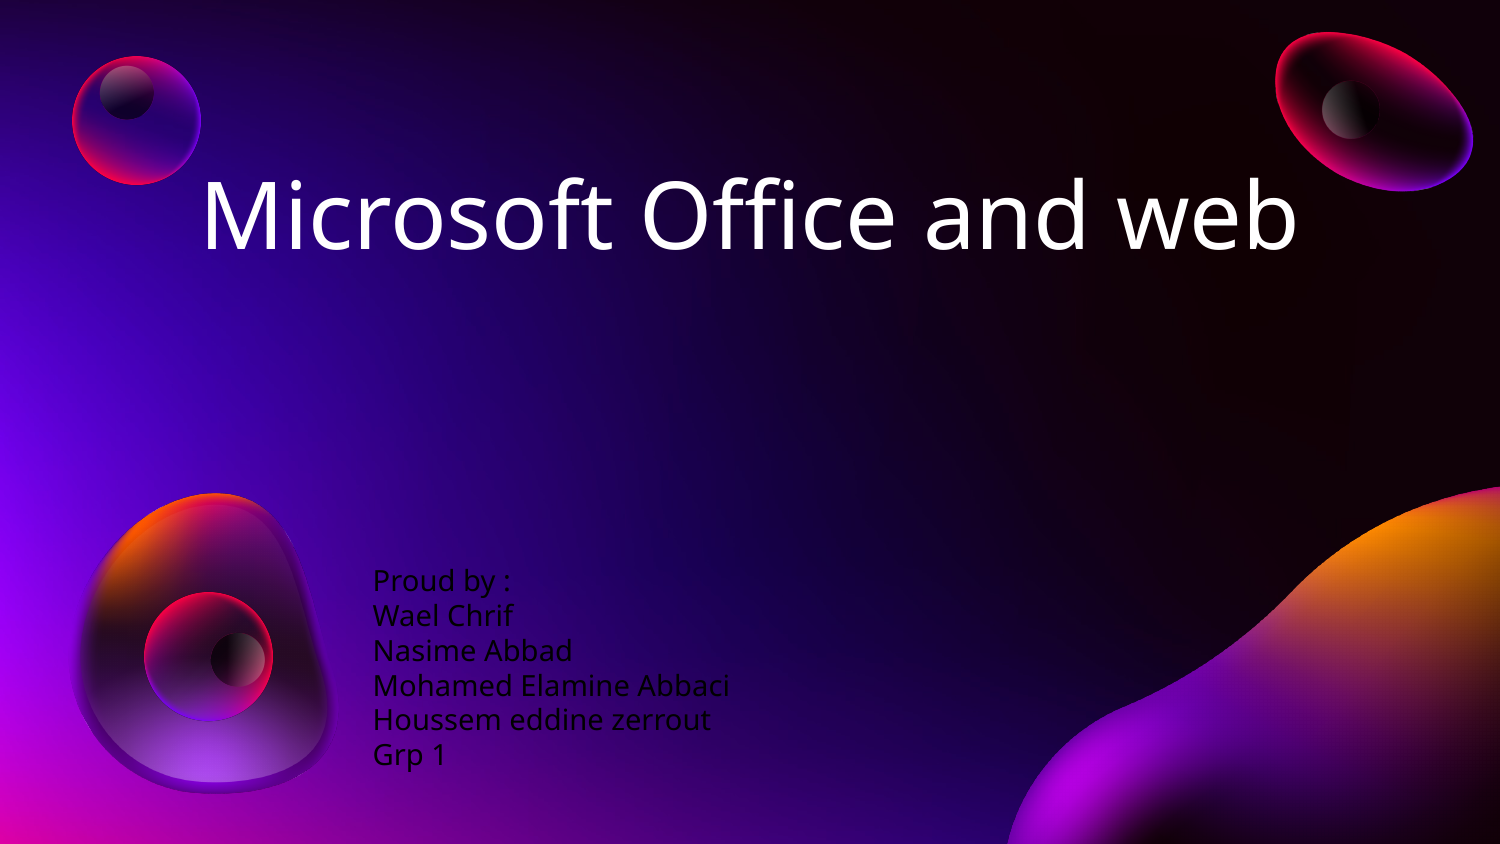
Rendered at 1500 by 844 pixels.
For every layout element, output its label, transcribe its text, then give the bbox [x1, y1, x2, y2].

title Microsoft Office and web [111, 140, 1389, 533]
picture [0, 0, 1500, 844]
text_box Proud by : Wael Chrif Nasime Abbad Mohamed Elamine Abbaci Houssem eddine zerrout Grp 1 [357, 554, 782, 779]
